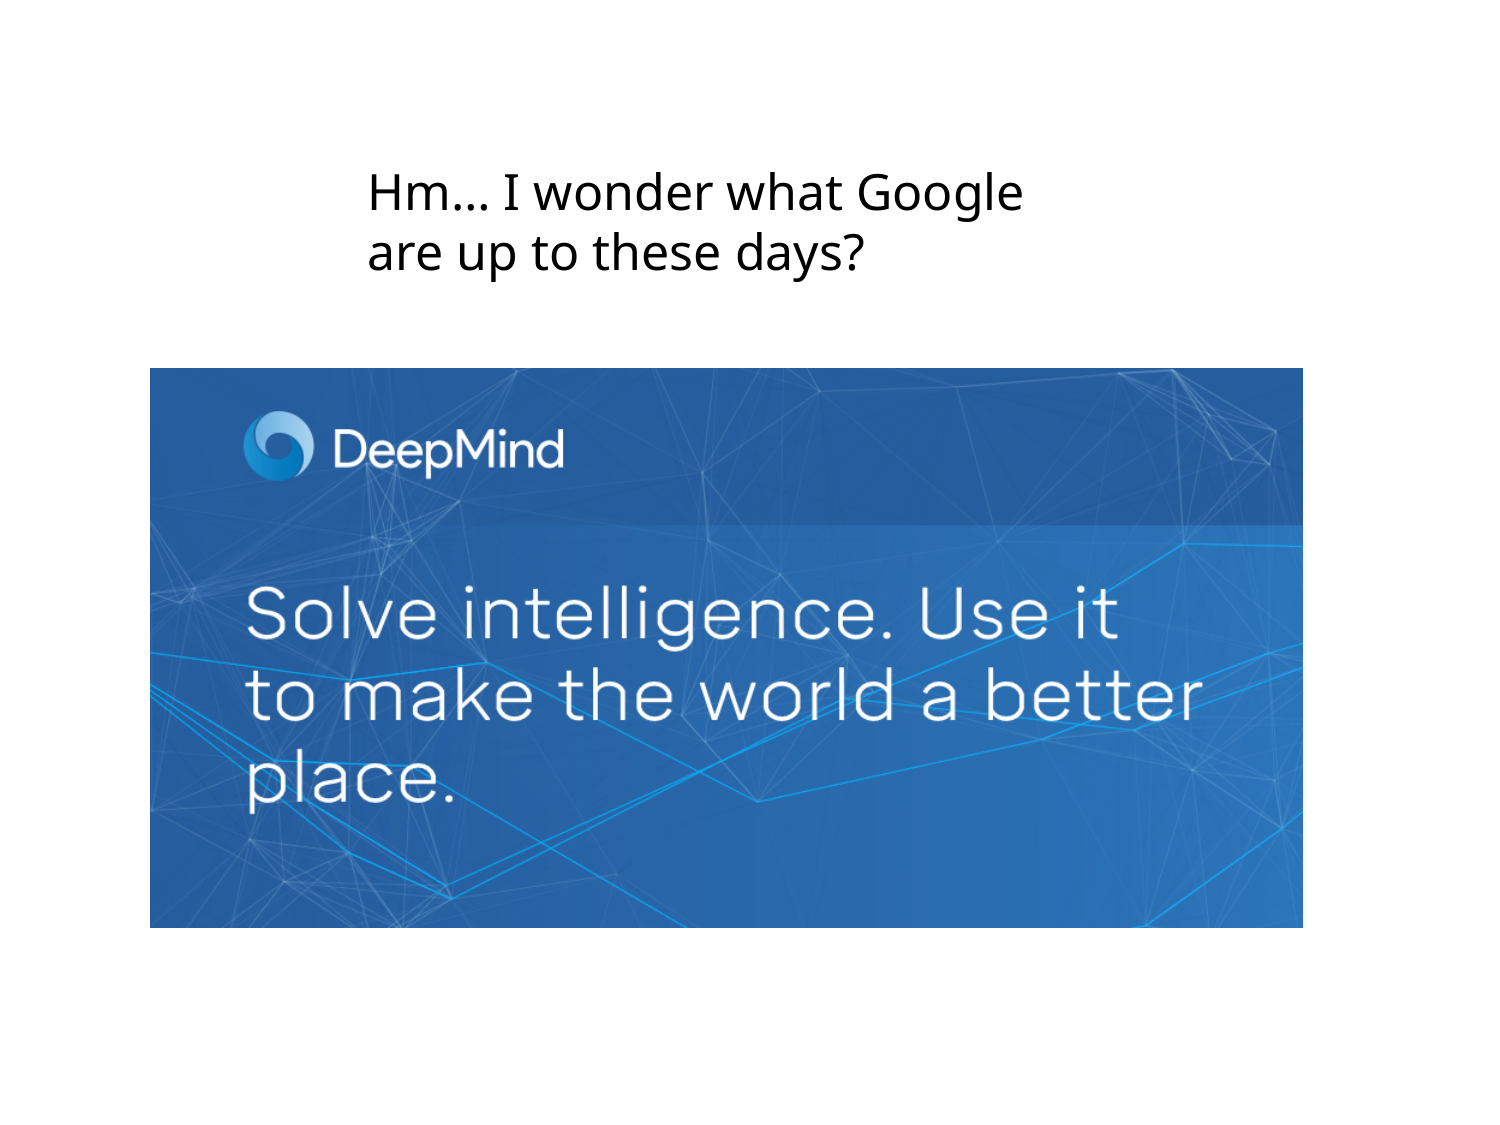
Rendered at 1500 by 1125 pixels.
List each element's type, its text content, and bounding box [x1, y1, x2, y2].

picture [149, 368, 1303, 928]
text_box Hm… I wonder what Google are up to these days? [352, 153, 1049, 289]
